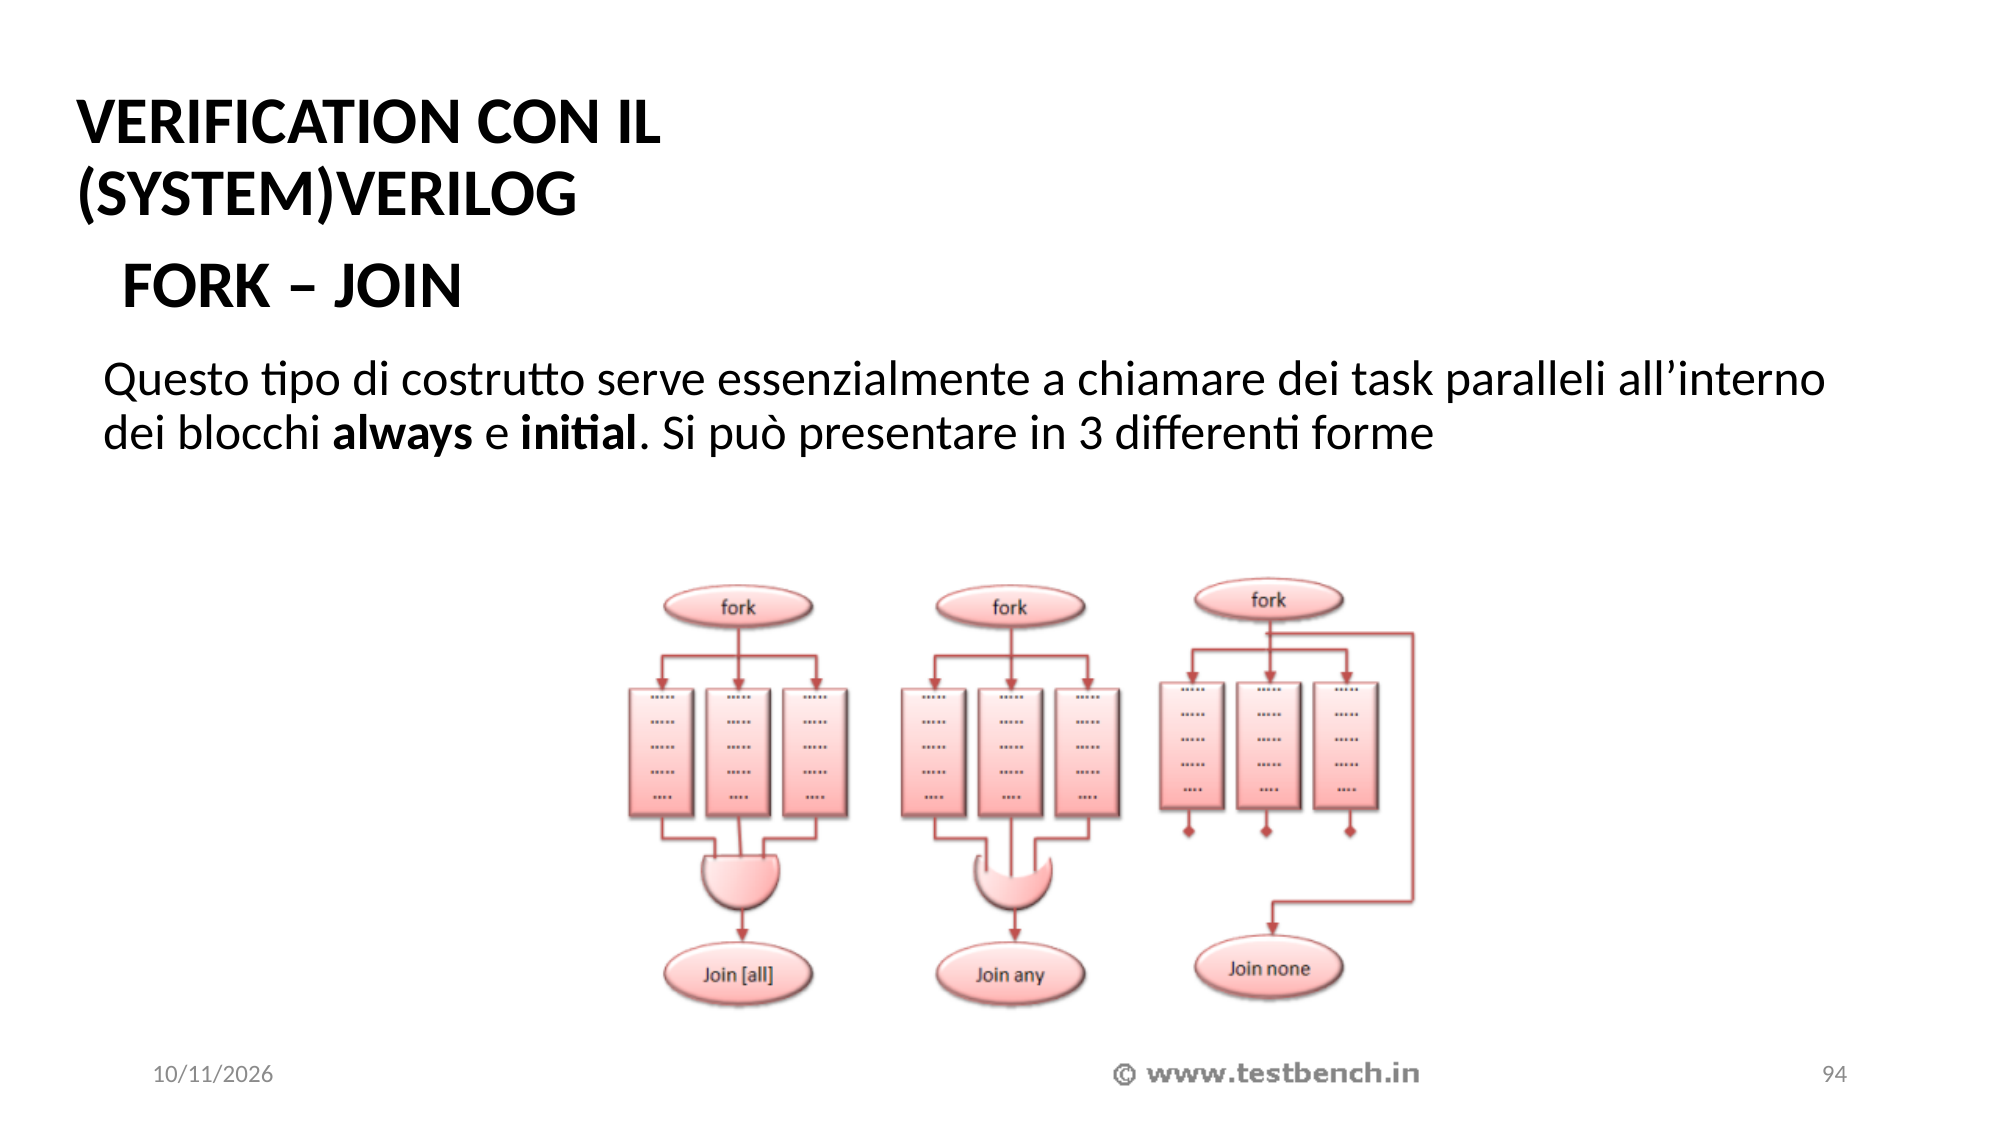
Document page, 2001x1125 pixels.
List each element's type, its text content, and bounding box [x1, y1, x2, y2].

text_box Verification con il (System)Verilog [61, 78, 1147, 175]
picture [615, 547, 1433, 1092]
slide_number 94 [1412, 1042, 1863, 1103]
title FORK – JOIN [107, 176, 1833, 344]
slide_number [137, 1042, 588, 1103]
text_box Questo tipo di costrutto serve essenzialmente a chiamare dei task paralleli all’interno dei blocchi always e initial. Si può presentare in 3 differenti forme [88, 344, 1875, 970]
